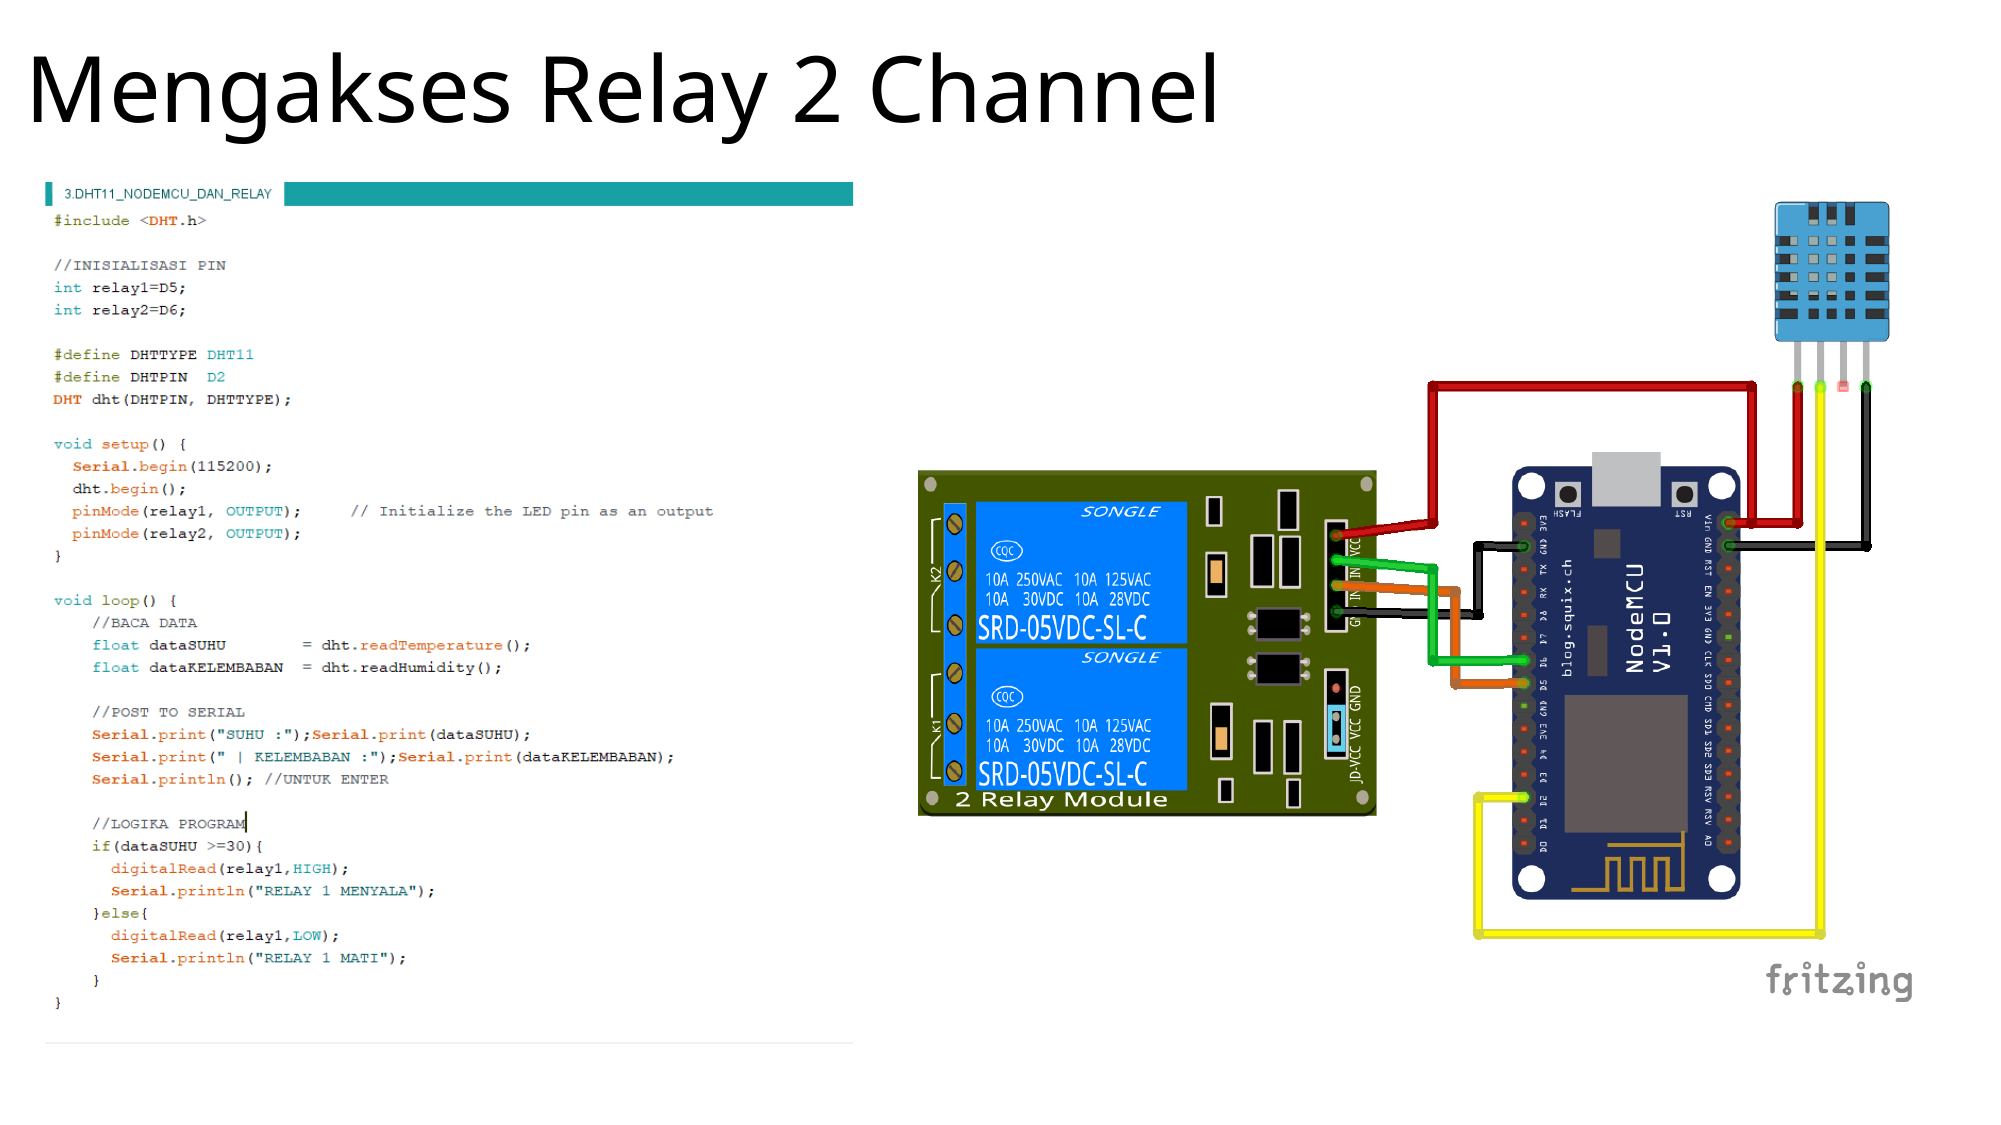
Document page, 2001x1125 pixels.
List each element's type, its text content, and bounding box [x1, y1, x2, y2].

picture [918, 181, 1914, 1002]
title Mengakses Relay 2 Channel [10, 0, 1736, 202]
picture [45, 181, 854, 1044]
